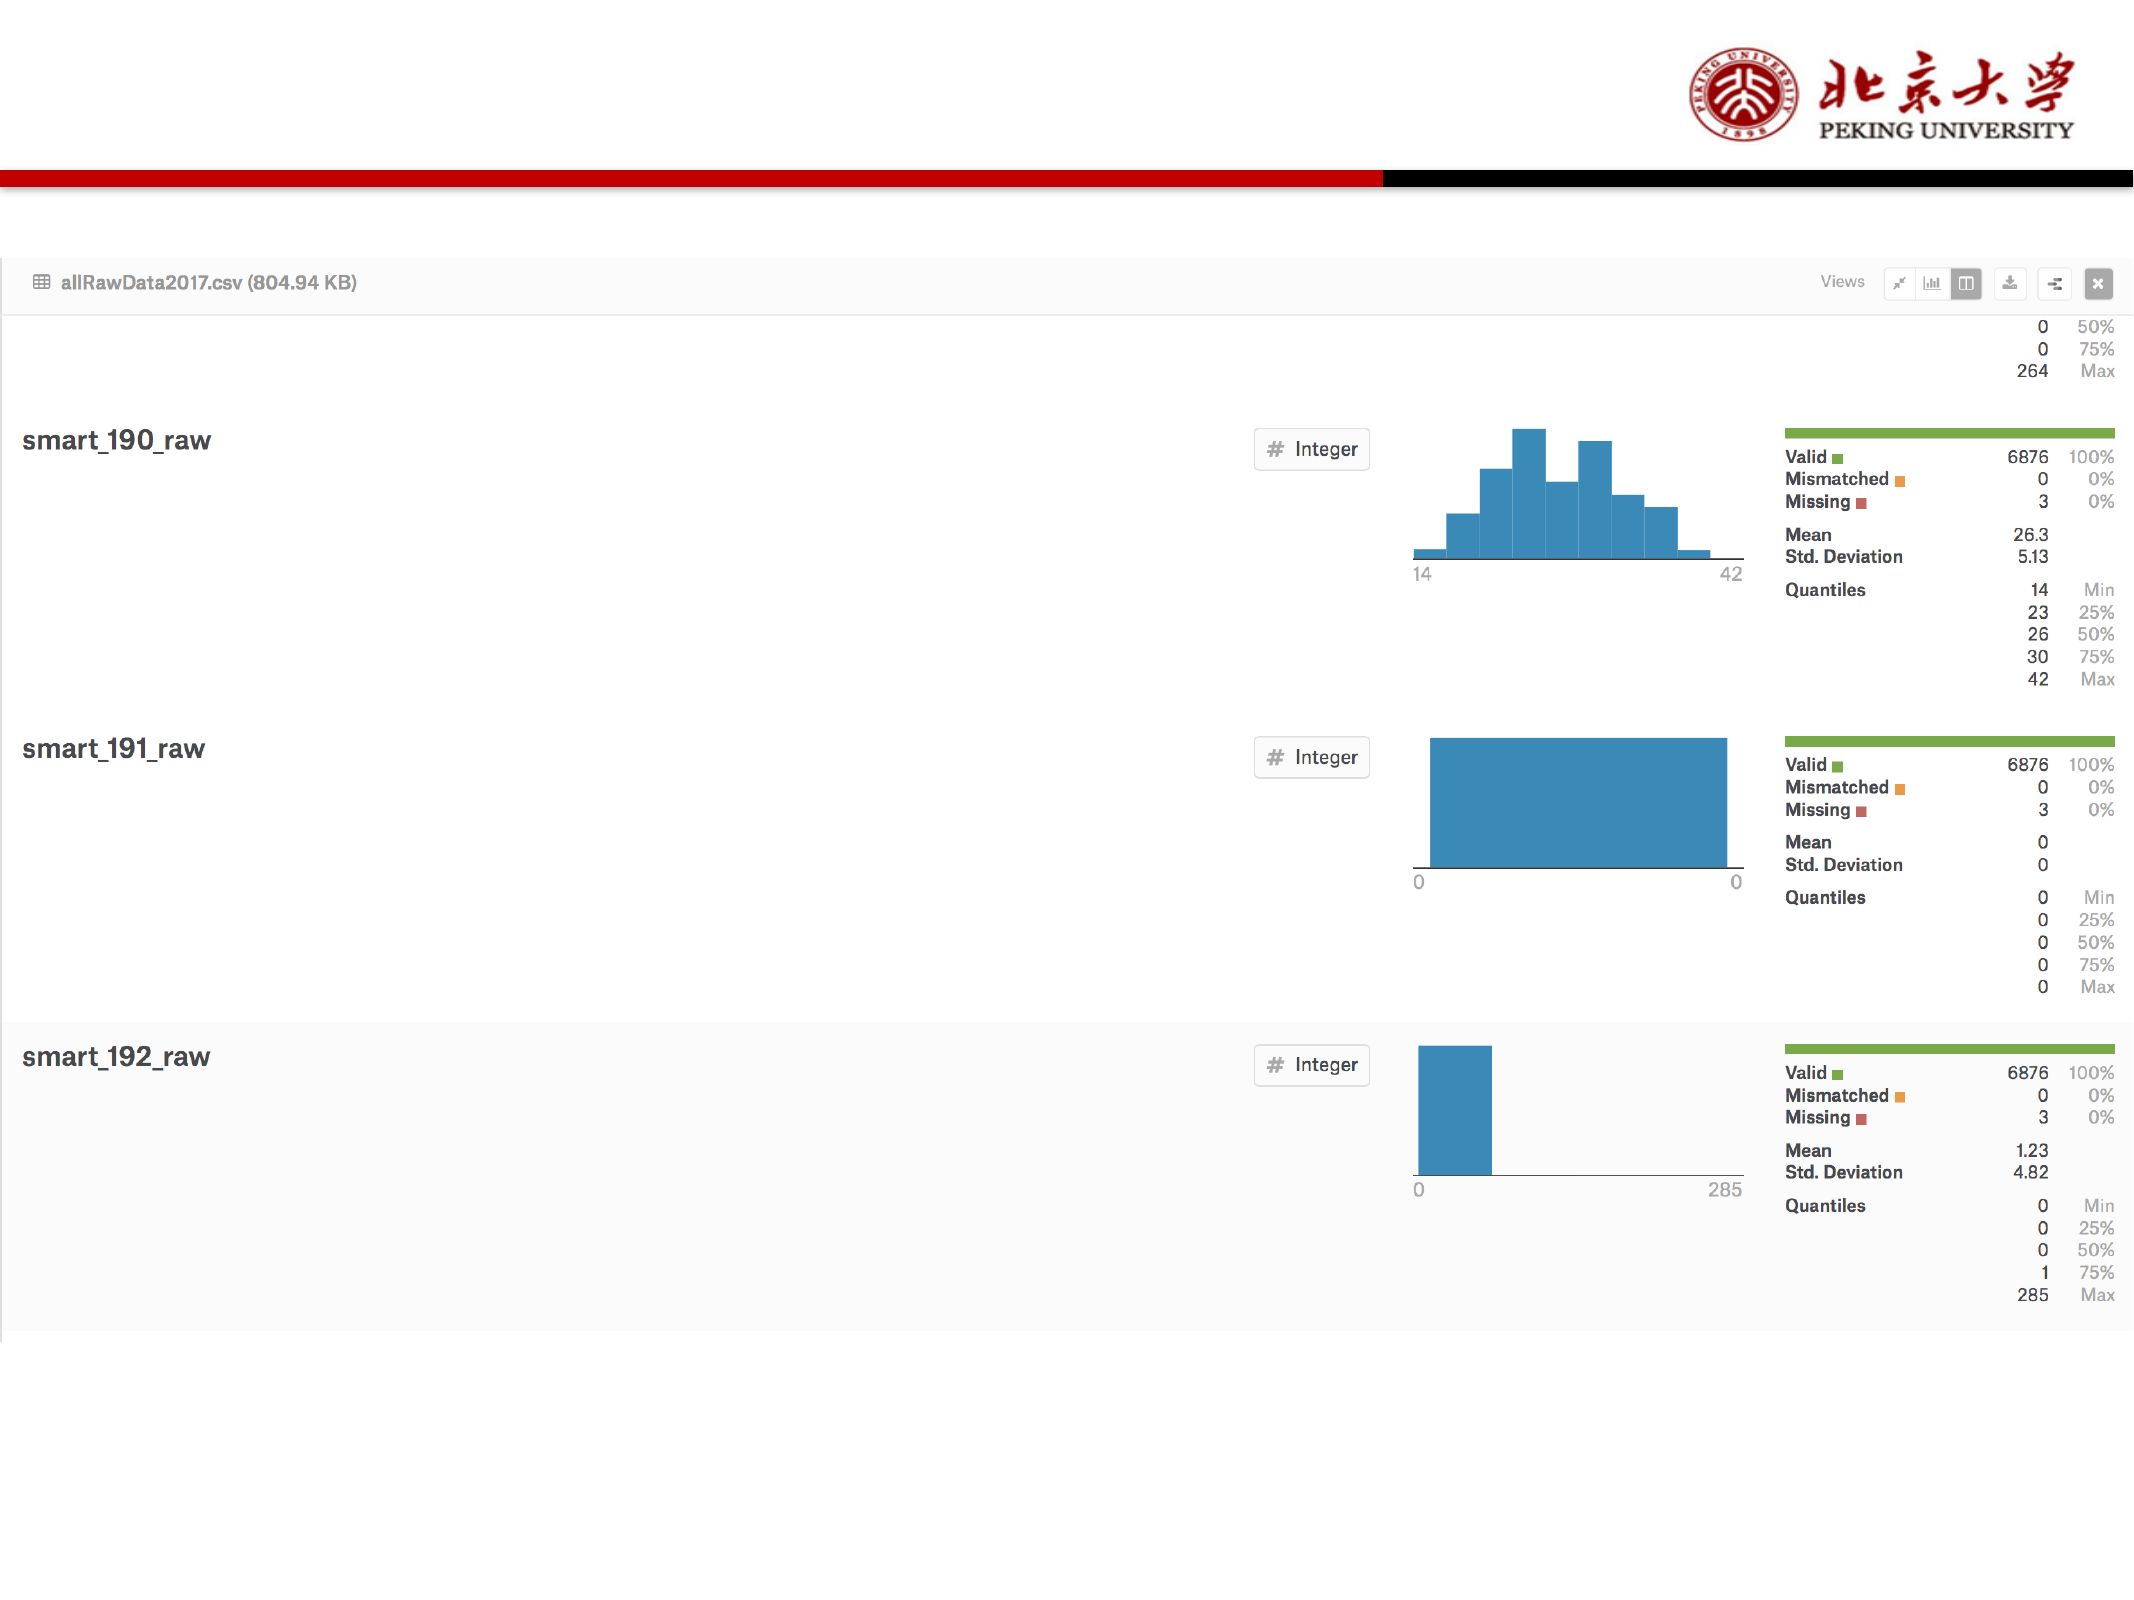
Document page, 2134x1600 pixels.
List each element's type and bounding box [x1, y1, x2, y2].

picture [1688, 27, 2077, 146]
picture [0, 257, 2134, 1343]
